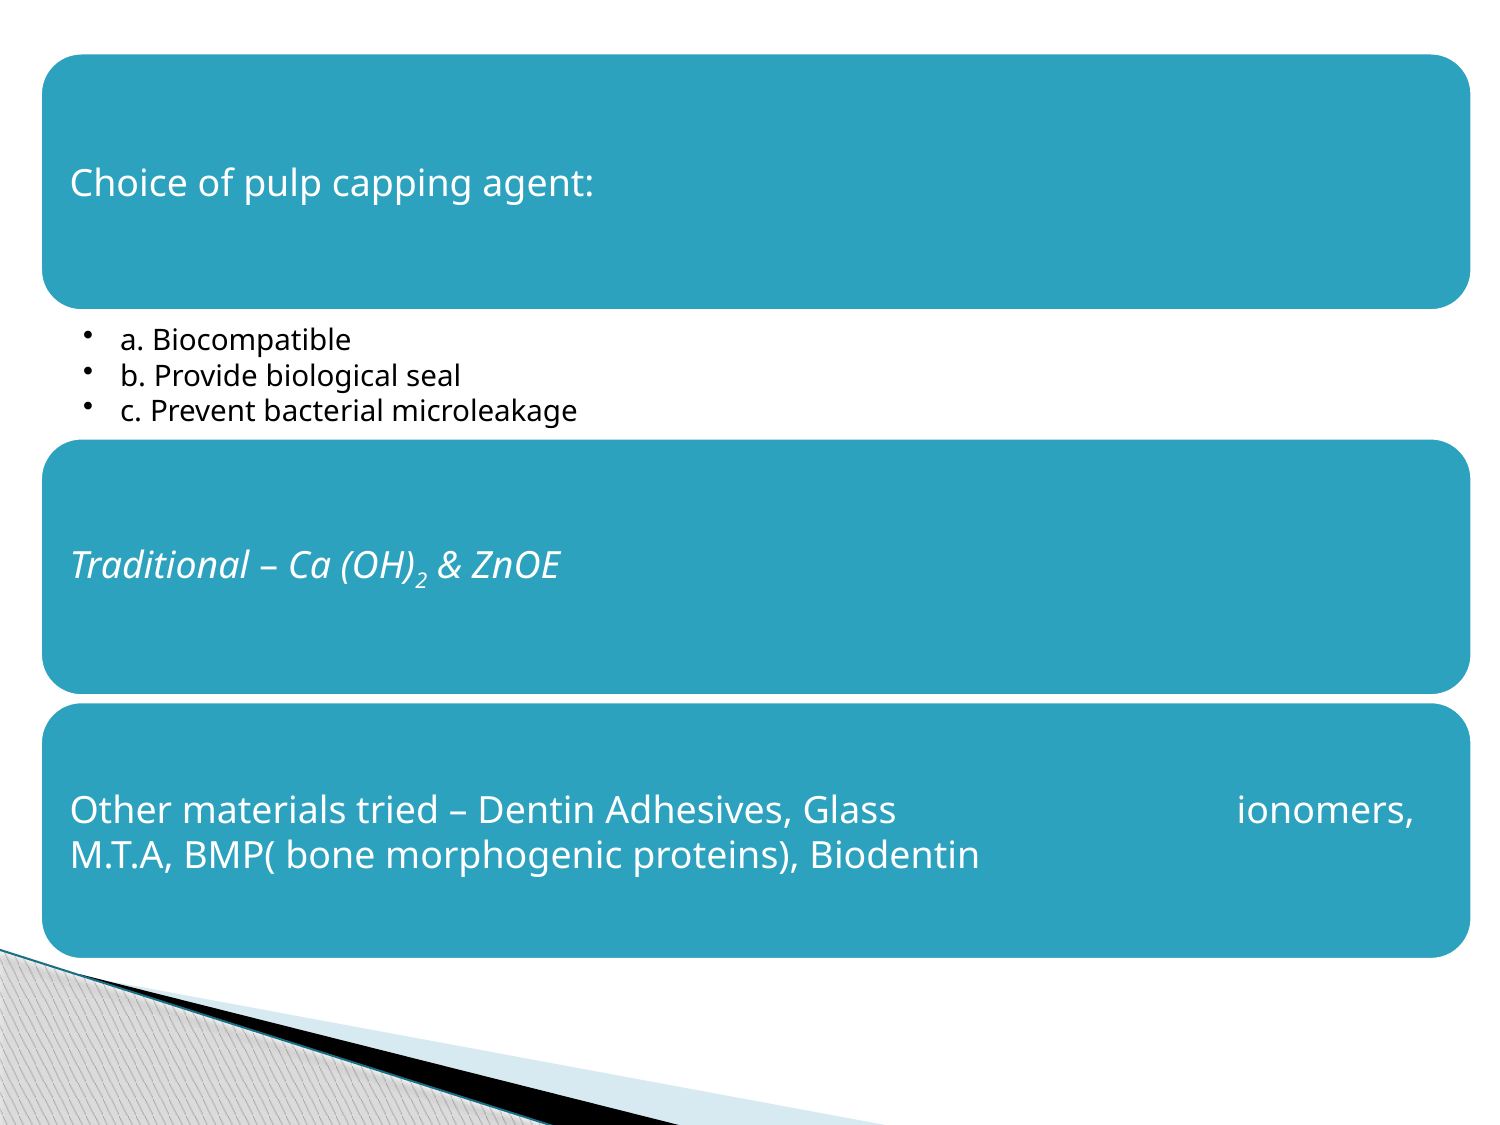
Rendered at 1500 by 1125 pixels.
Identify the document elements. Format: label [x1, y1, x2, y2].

text_box [37, 49, 1476, 963]
